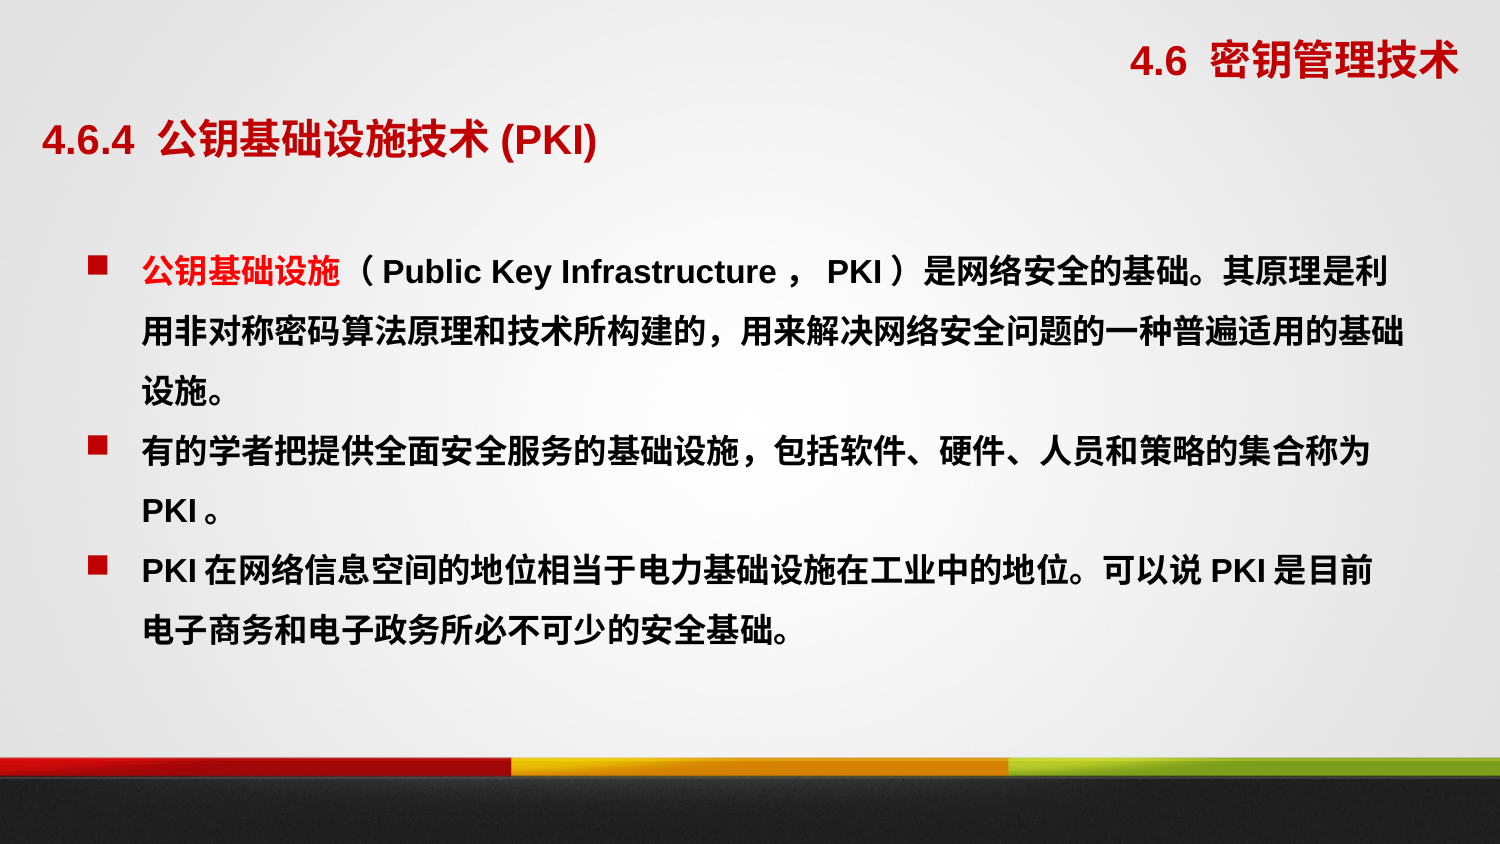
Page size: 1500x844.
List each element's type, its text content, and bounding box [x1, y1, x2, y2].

picture [0, 0, 1500, 844]
text_box 4.6.4 公钥基础设施技术(PKI) [27, 105, 613, 171]
list 公钥基础设施（Public Key Infrastructure，PKI）是网络安全的基础。其原理是利用非对称密码算法原理和技术所构建的，用来解决网络安全问题的一种普遍适用的基础设施。 有的学者把提供全面安全服务的基础设施，包括软件、硬件、人员和策略的集合称为PKI。 PKI在网络信息空间的地位相当于电力基础设施在工业中的地位。可以说PKI是目前电子商务和电子政务所必不可少的安全基础。 [70, 222, 1421, 681]
text_box 4.6 密钥管理技术 [1113, 23, 1477, 94]
